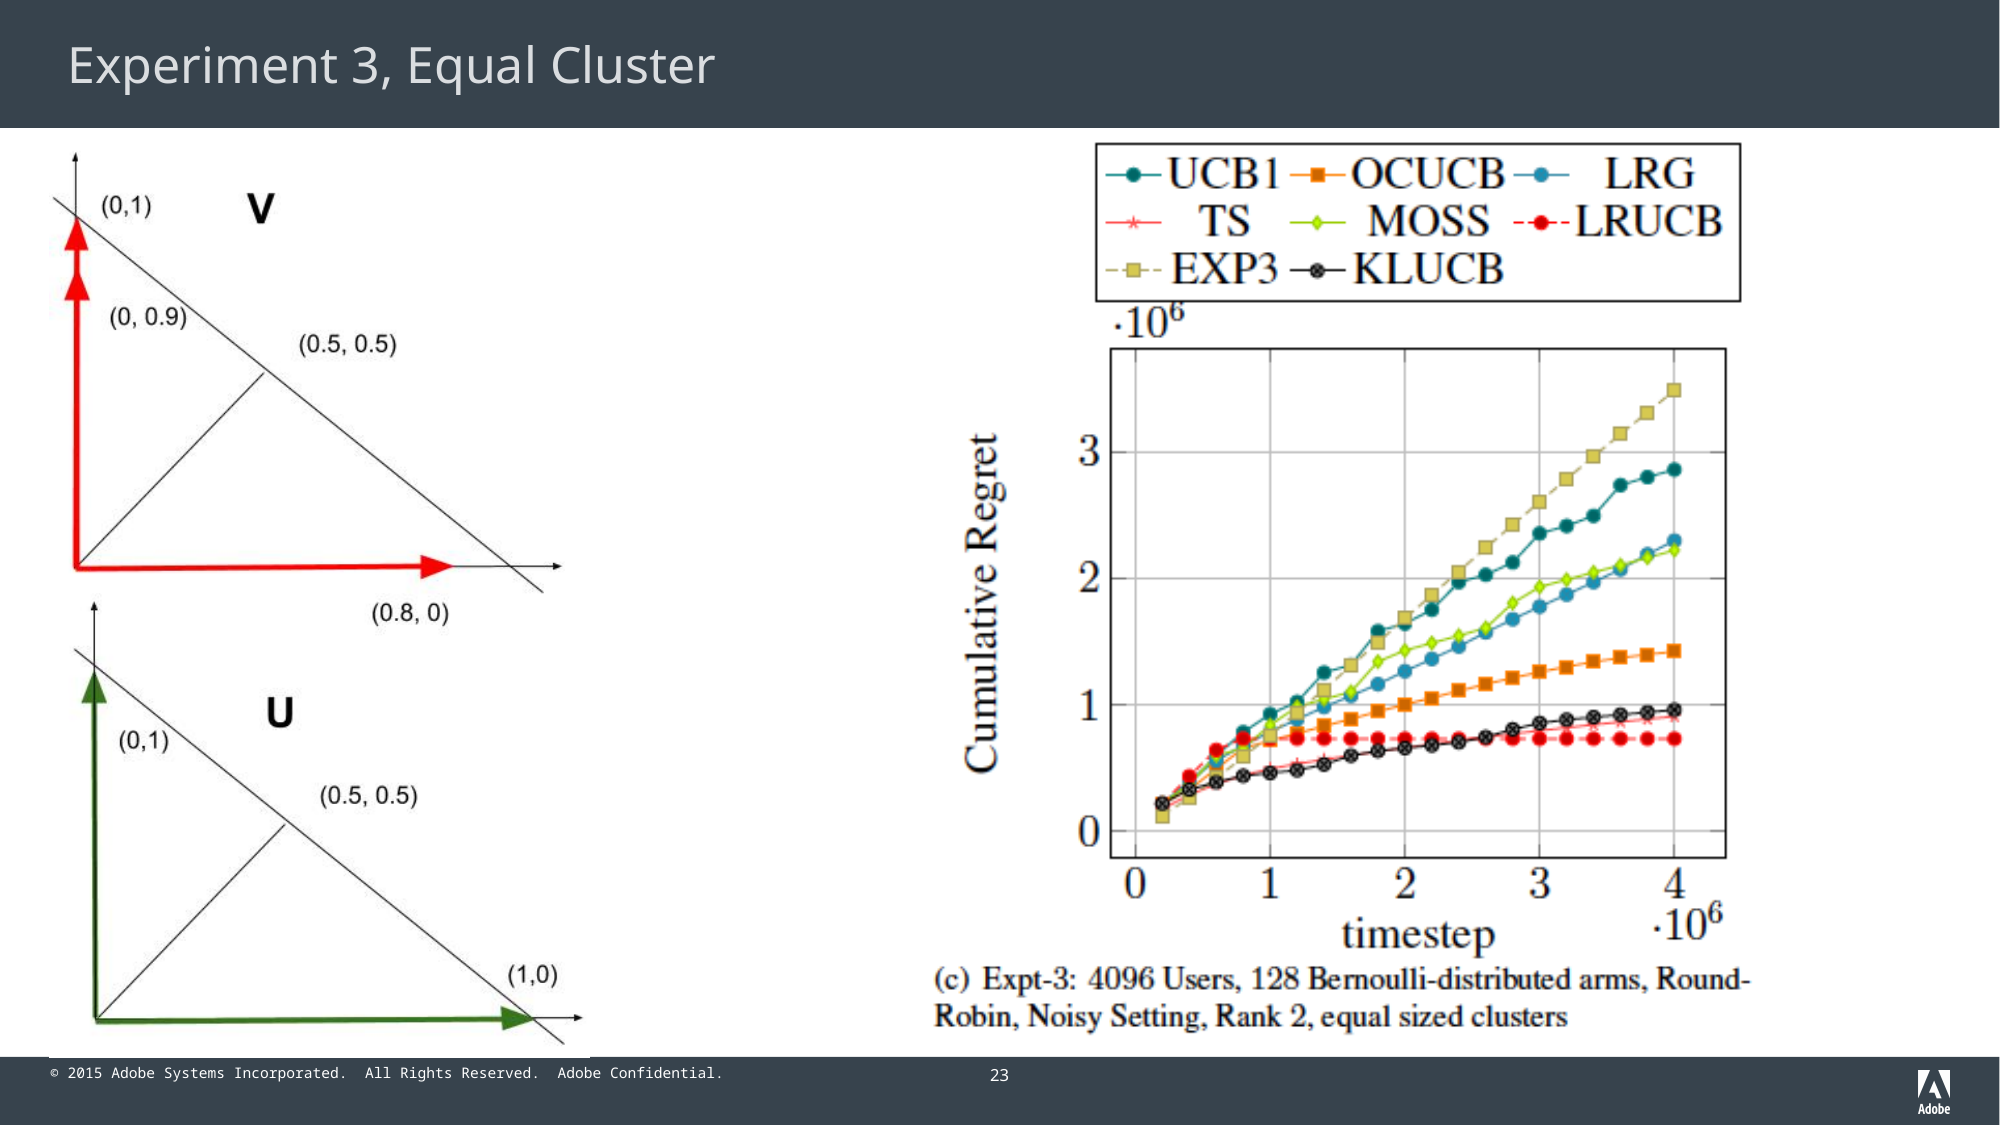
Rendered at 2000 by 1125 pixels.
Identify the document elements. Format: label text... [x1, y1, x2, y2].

picture [1918, 1070, 1950, 1114]
picture [926, 130, 1777, 1056]
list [49, 130, 591, 1058]
title Experiment 3, Equal Cluster [49, 30, 1950, 98]
slide_number 23 [916, 1062, 1083, 1091]
